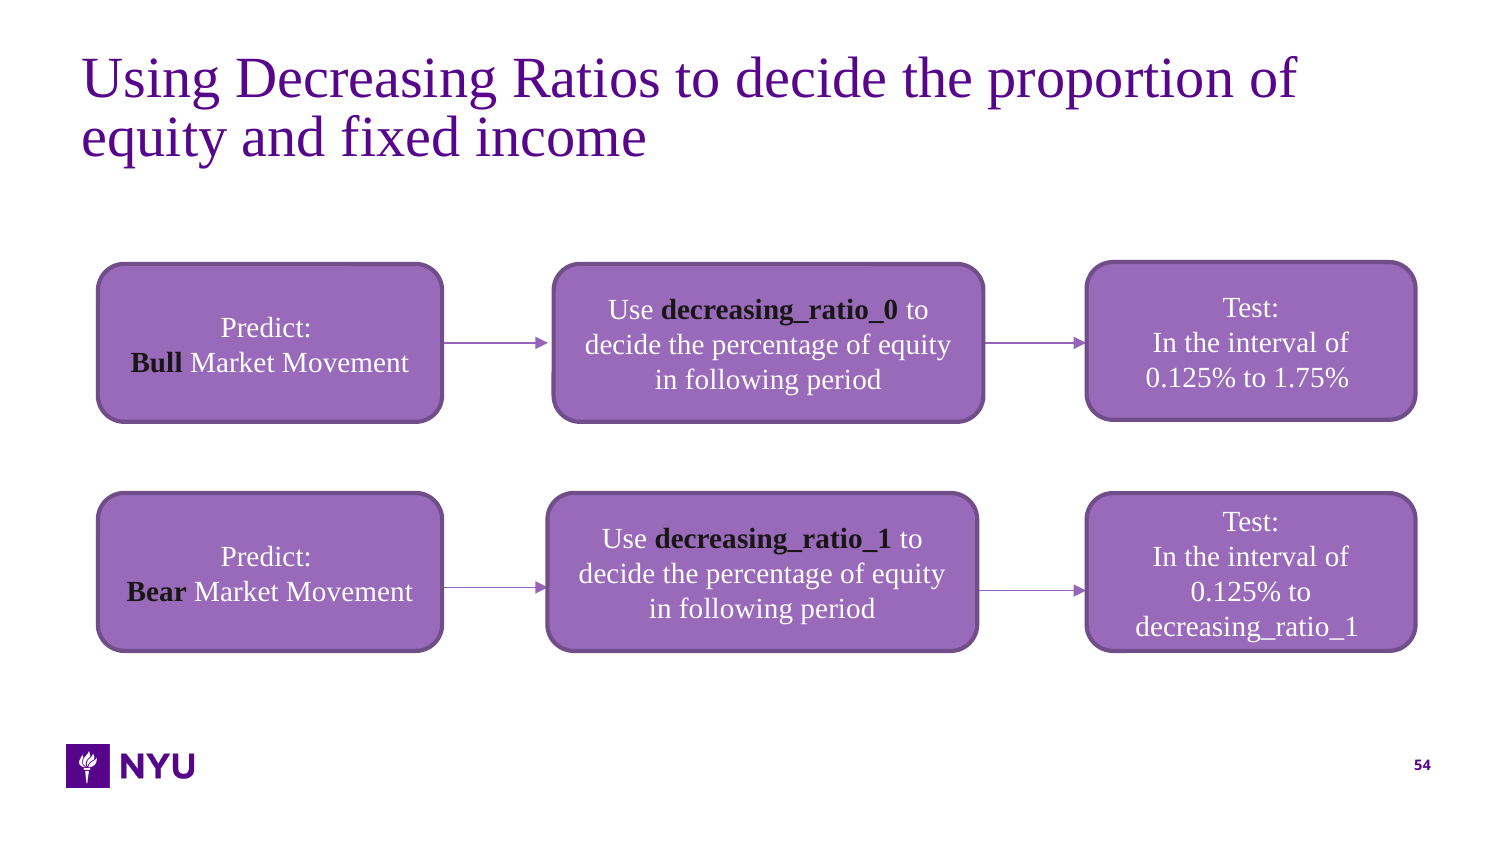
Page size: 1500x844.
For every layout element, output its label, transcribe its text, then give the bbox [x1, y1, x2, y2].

text_box Test: In the interval of 0.125% to 1.75% [1084, 259, 1418, 422]
picture [66, 744, 195, 788]
title Using Decreasing Ratios to decide the proportion of equity and fixed income [66, 34, 1392, 161]
text_box Use decreasing_ratio_1 to decide the percentage of equity in following period [545, 490, 980, 654]
text_box Predict: Bull Market Movement [95, 261, 445, 424]
text_box Predict: Bear Market Movement [95, 490, 445, 654]
text_box Use decreasing_ratio_0 to decide the percentage of equity in following period [551, 261, 986, 424]
text_box Test: In the interval of 0.125% to decreasing_ratio_1 [1084, 491, 1418, 654]
